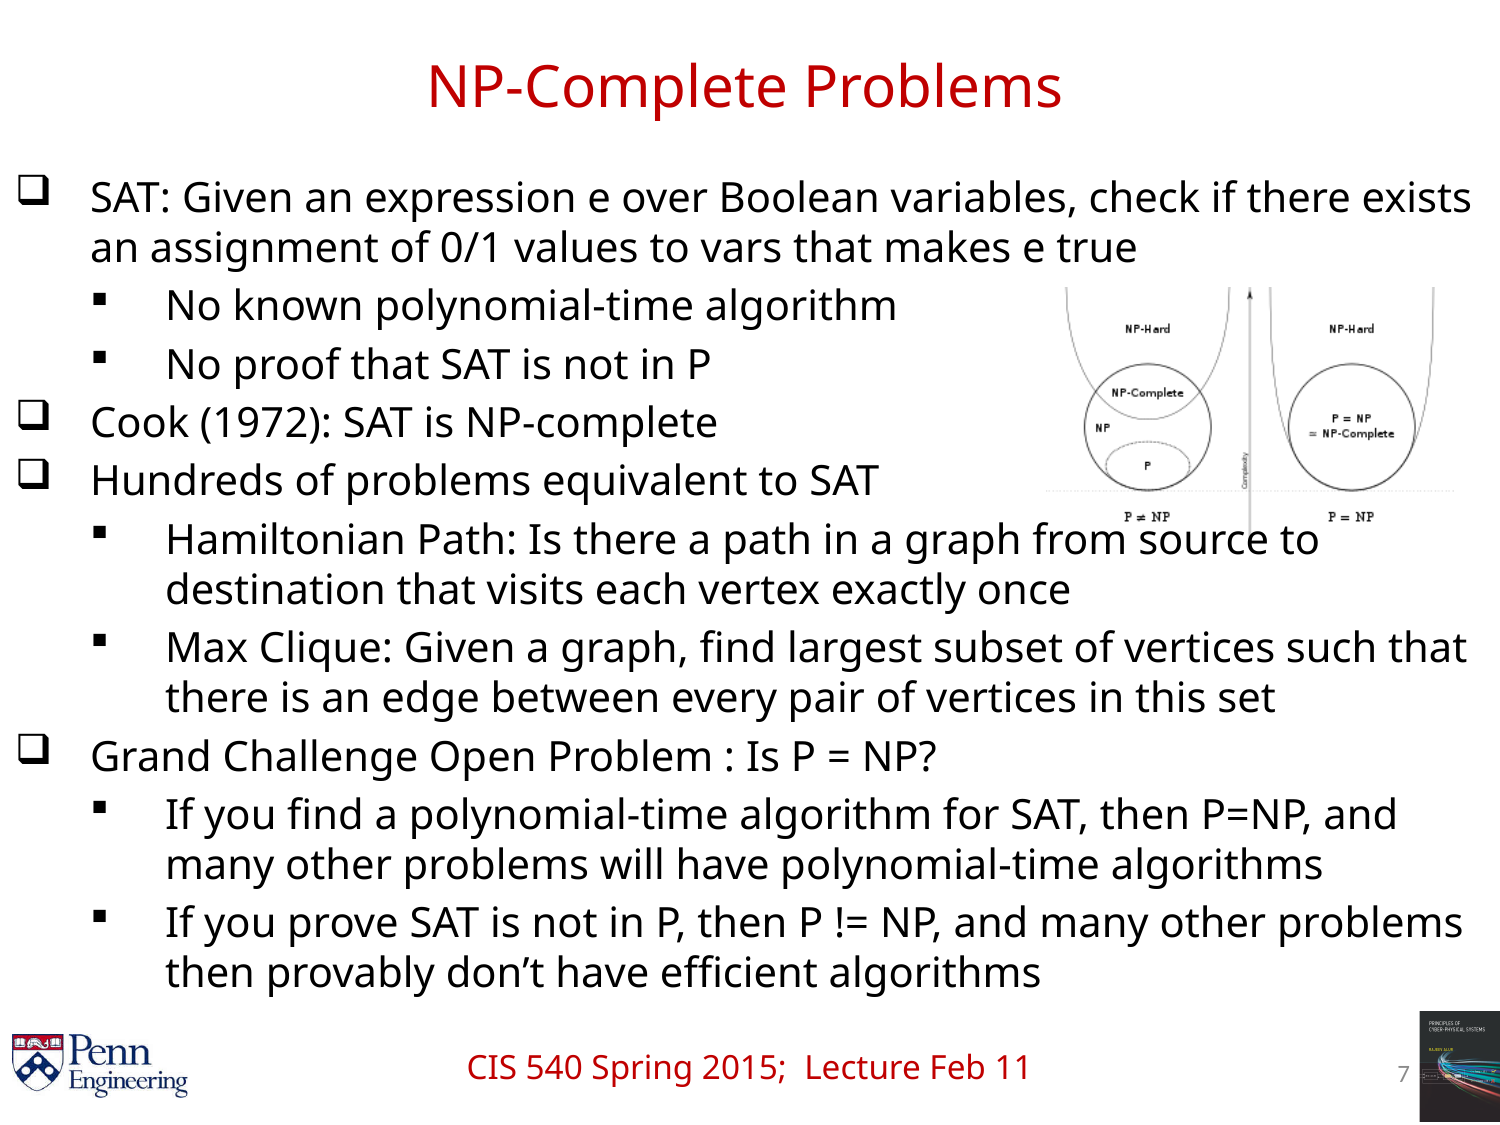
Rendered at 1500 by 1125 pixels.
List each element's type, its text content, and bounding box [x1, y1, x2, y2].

text_box SAT: Given an expression e over Boolean variables, check if there exists an assignment of 0/1 values to vars that makes e true No known polynomial-time algorithm No proof that SAT is not in P Cook (1972): SAT is NP-complete Hundreds of problems equivalent to SAT Hamiltonian Path: Is there a path in a graph from source to destination that visits each vertex exactly once Max Clique: Given a graph, find largest subset of vertices such that there is an edge between every pair of vertices in this set Grand Challenge Open Problem : Is P = NP? If you find a polynomial-time algorithm for SAT, then P=NP, and many other problems will have polynomial-time algorithms If you prove SAT is not in P, then P != NP, and many other problems then provably don’t have efficient algorithms [0, 99, 1500, 1006]
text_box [0, 1007, 1500, 1125]
title NP-Complete Problems [100, 24, 1389, 99]
picture [1046, 287, 1454, 543]
